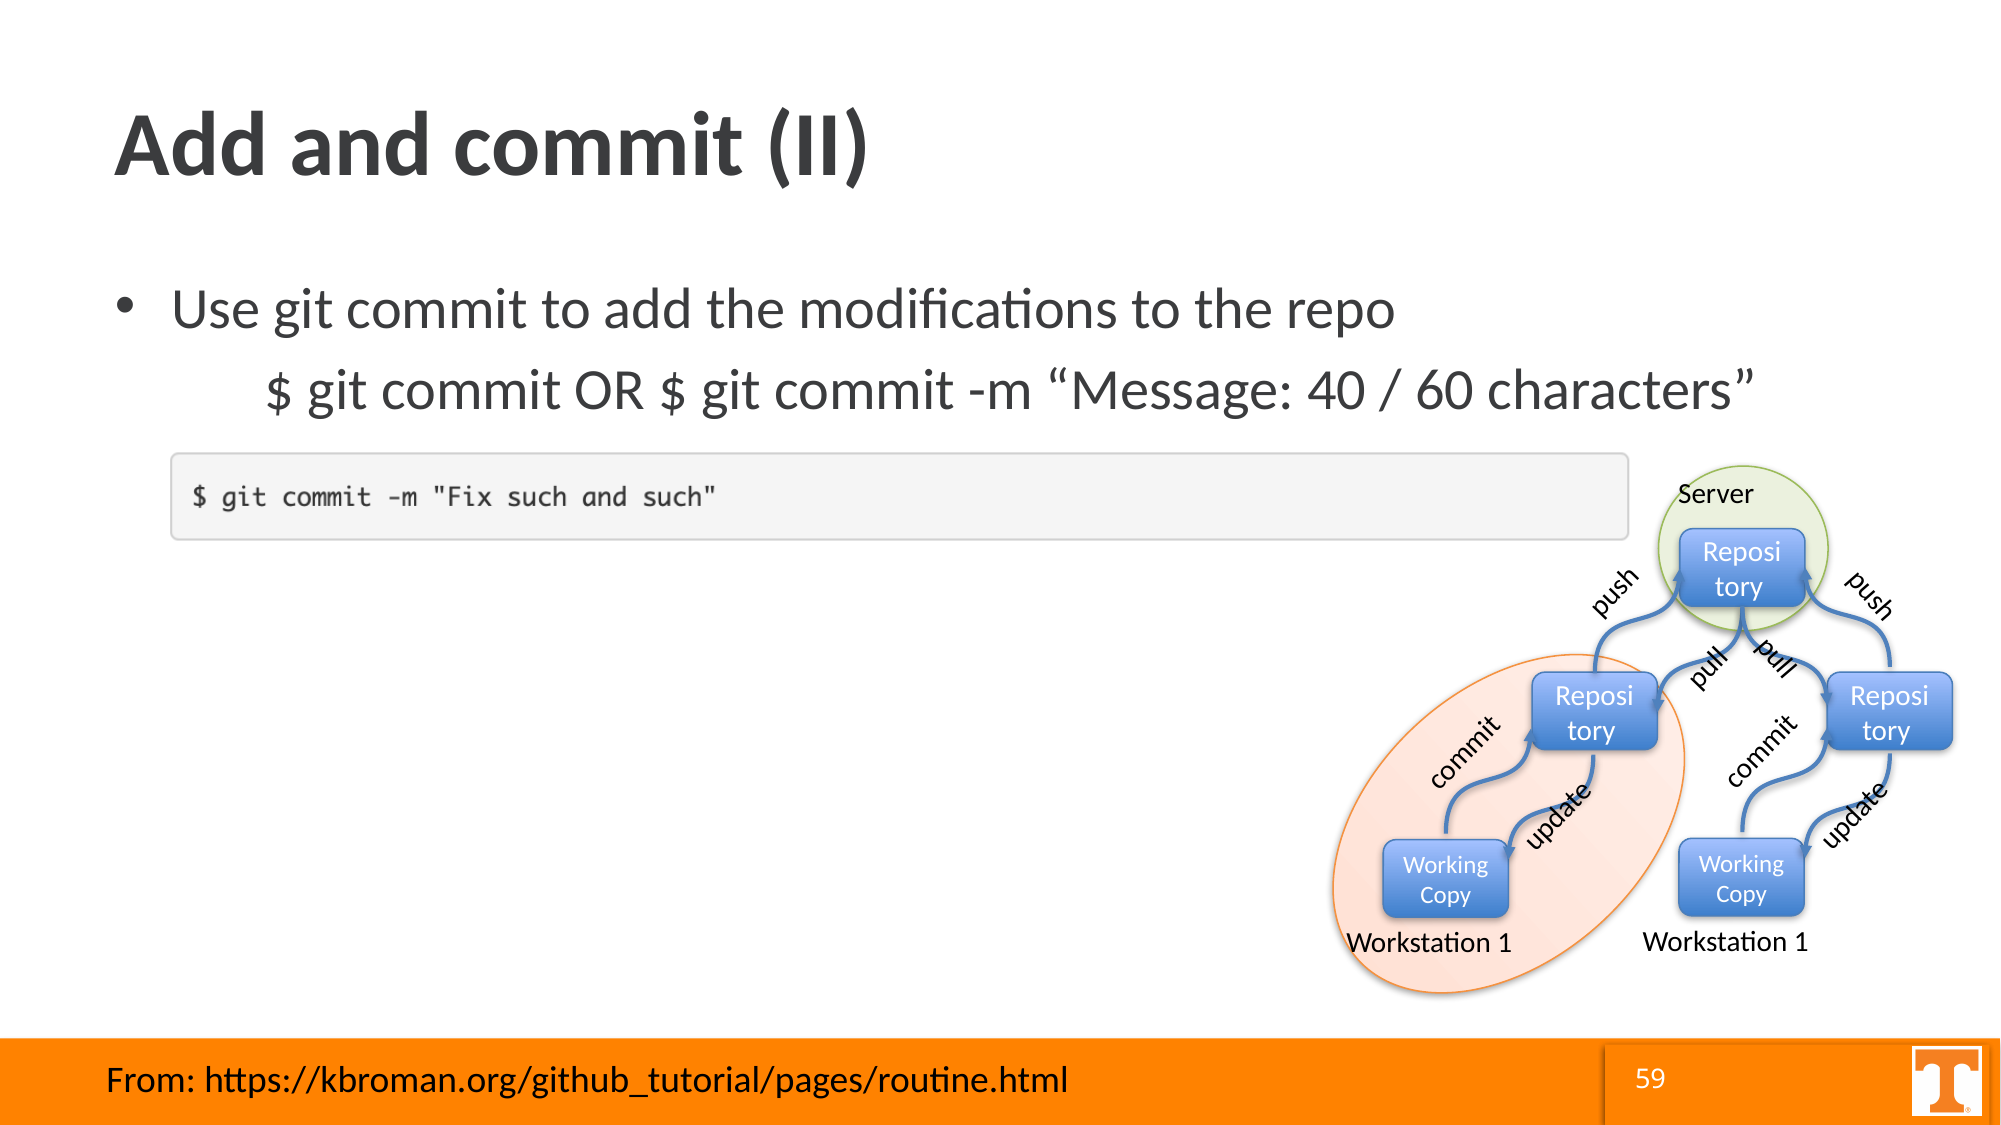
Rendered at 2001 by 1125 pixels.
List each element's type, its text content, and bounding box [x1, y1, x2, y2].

title Add and commit (II) [99, 45, 1900, 233]
picture [1912, 1111, 1982, 1116]
picture [166, 443, 1647, 549]
text_box 59 [1620, 1050, 2000, 1111]
text_box From: https://kbroman.org/github_tutorial/pages/routine.html [91, 1048, 1085, 1108]
list Use git commit to add the modifications to the repo $ git commit OR $ git commit -m “Message: 40 / 60 characters” [99, 262, 1900, 1005]
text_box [1305, 465, 1953, 960]
picture [1912, 1046, 1982, 1050]
